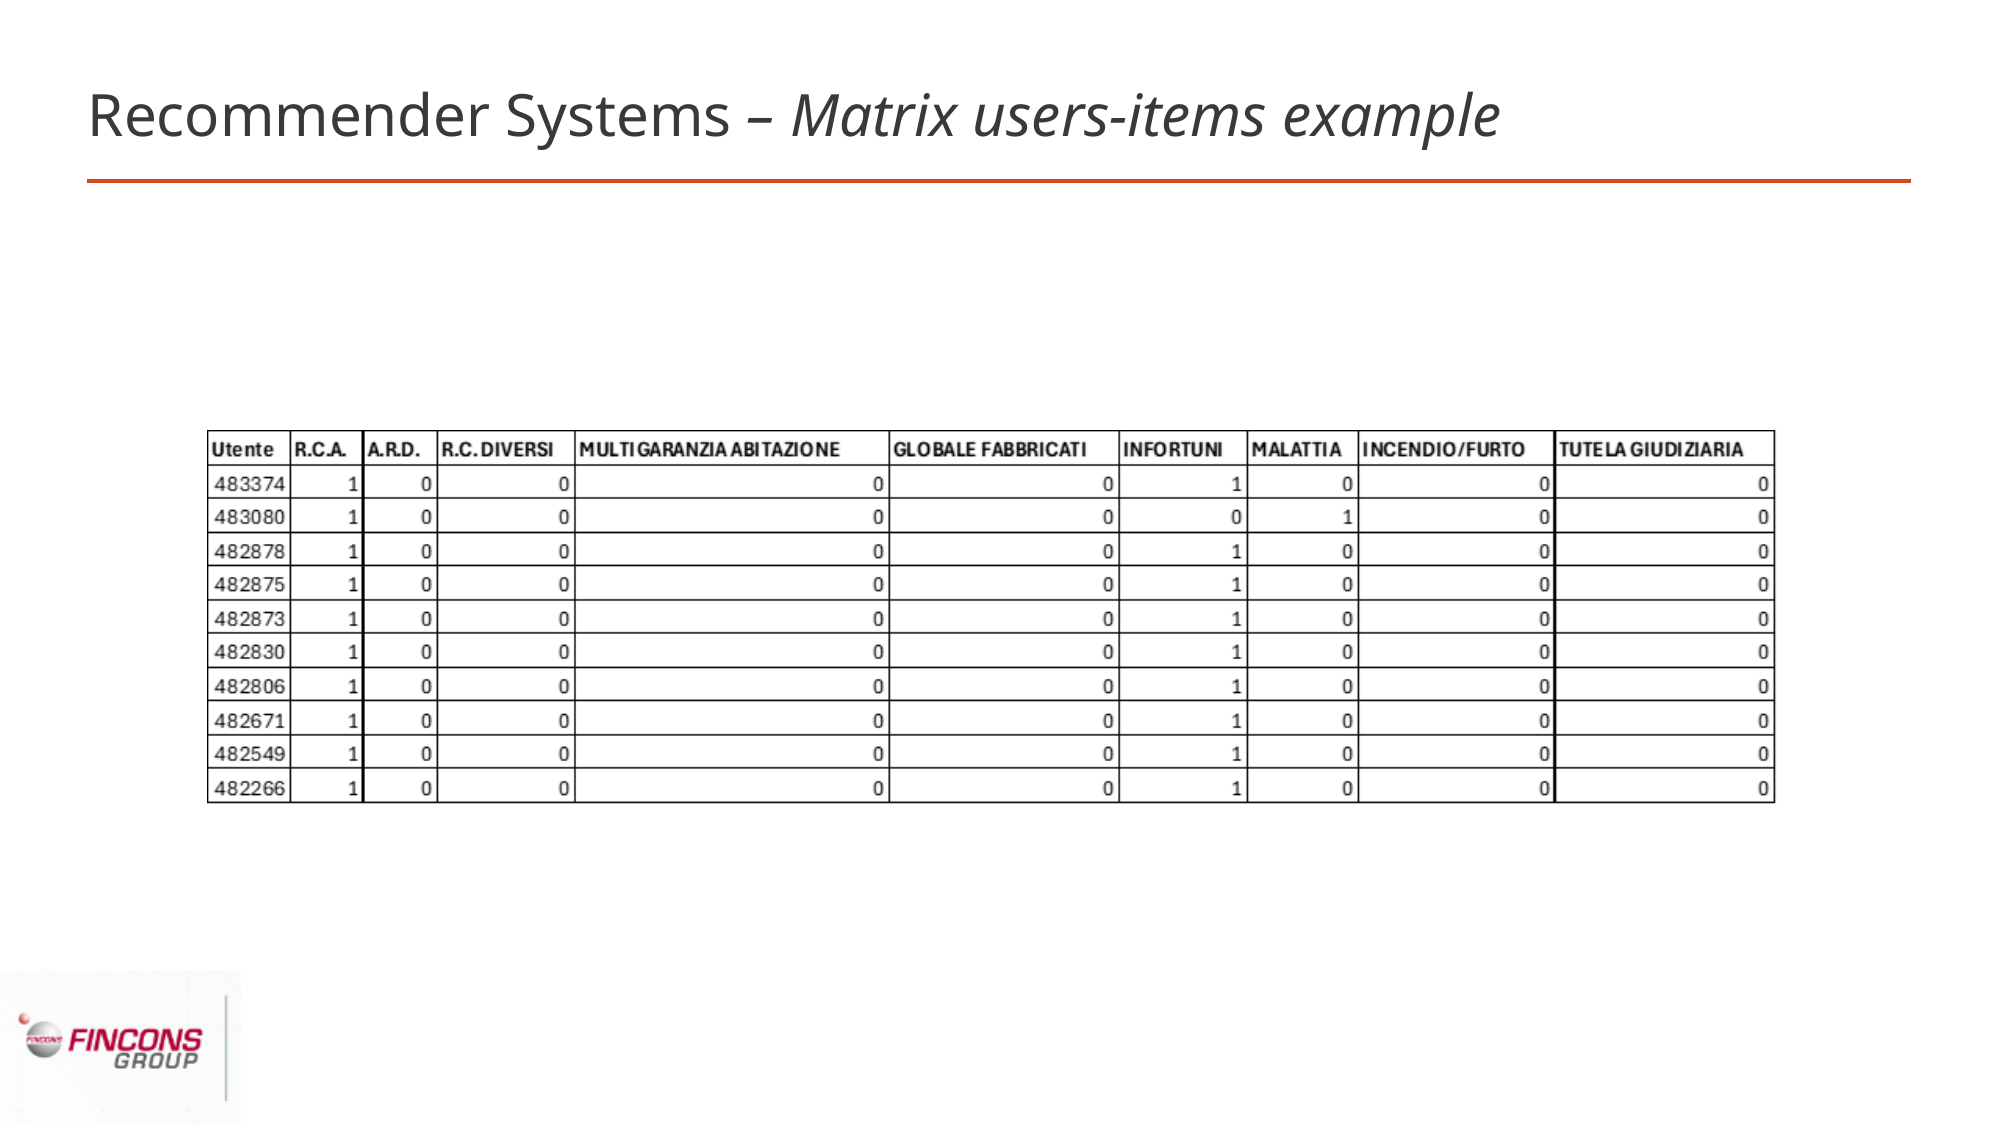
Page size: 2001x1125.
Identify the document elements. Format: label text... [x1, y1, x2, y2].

picture [0, 970, 241, 1125]
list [207, 430, 1777, 805]
title Recommender Systems – Matrix users-items example [72, 70, 1912, 163]
